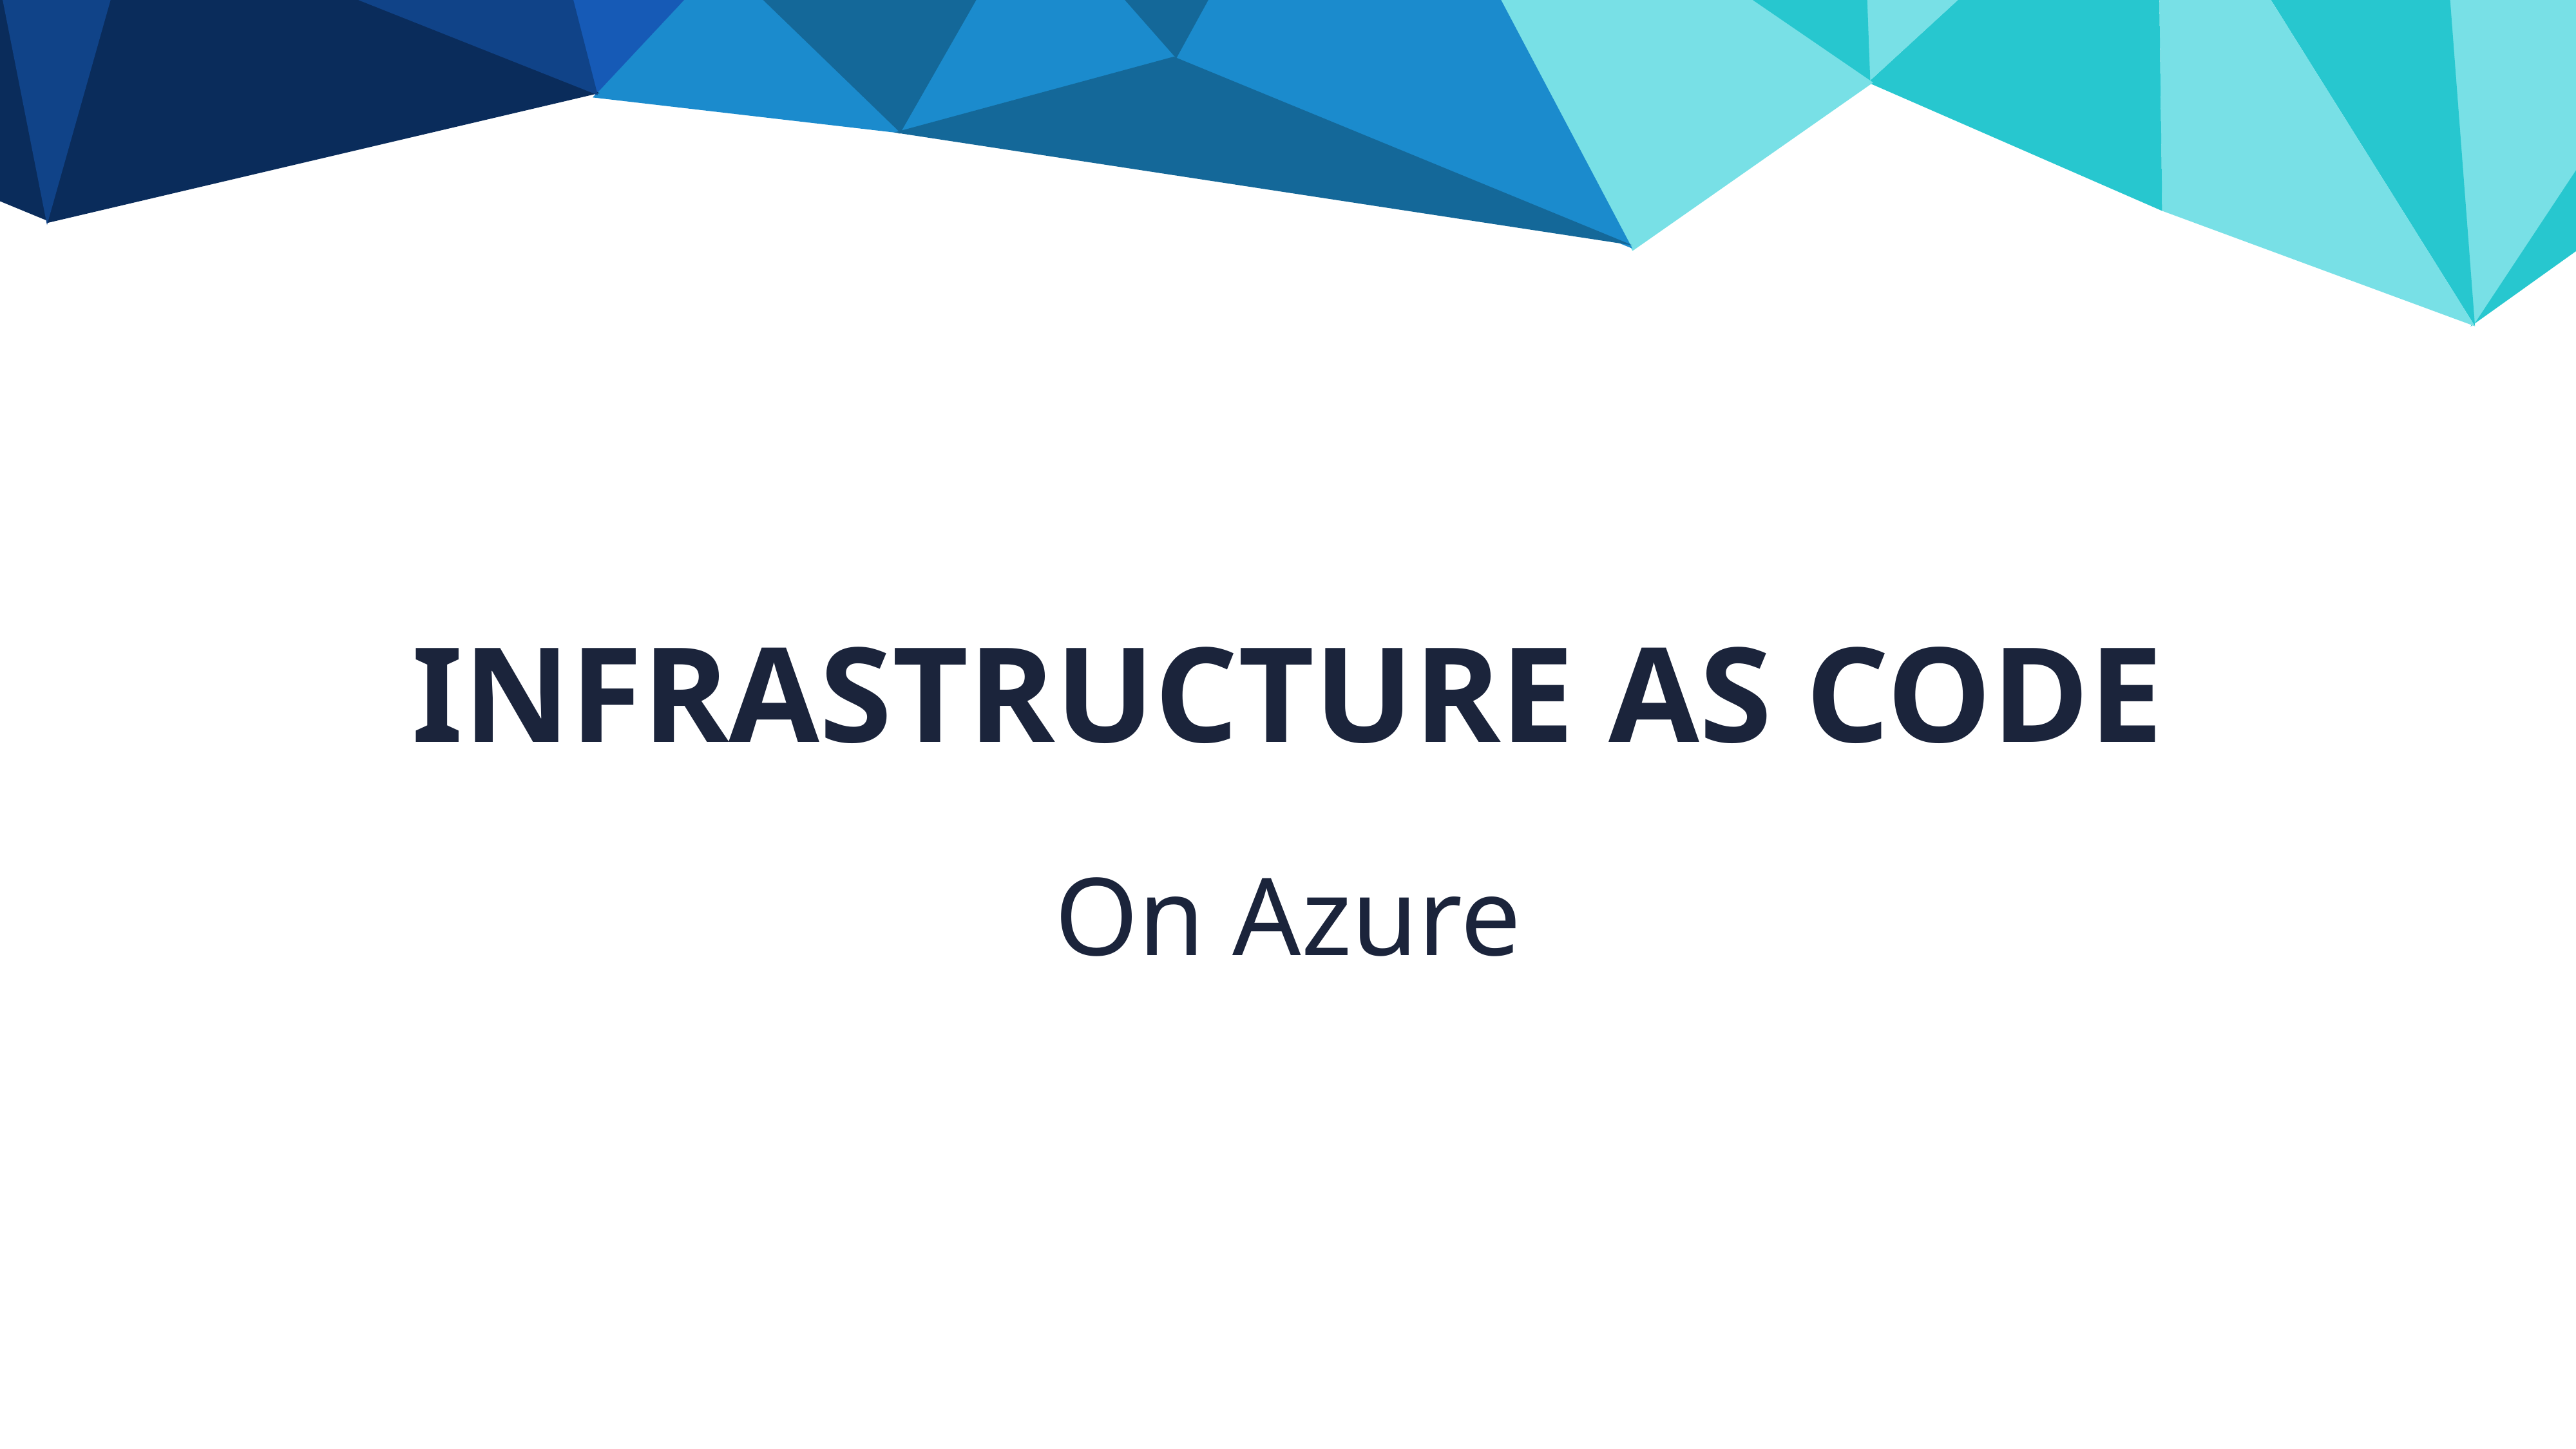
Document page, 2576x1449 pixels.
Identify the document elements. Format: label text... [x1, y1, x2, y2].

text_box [0, 0, 2576, 327]
text_box INFRASTRUCTURE AS CODE [202, 605, 2374, 844]
text_box On Azure [538, 843, 2038, 1032]
